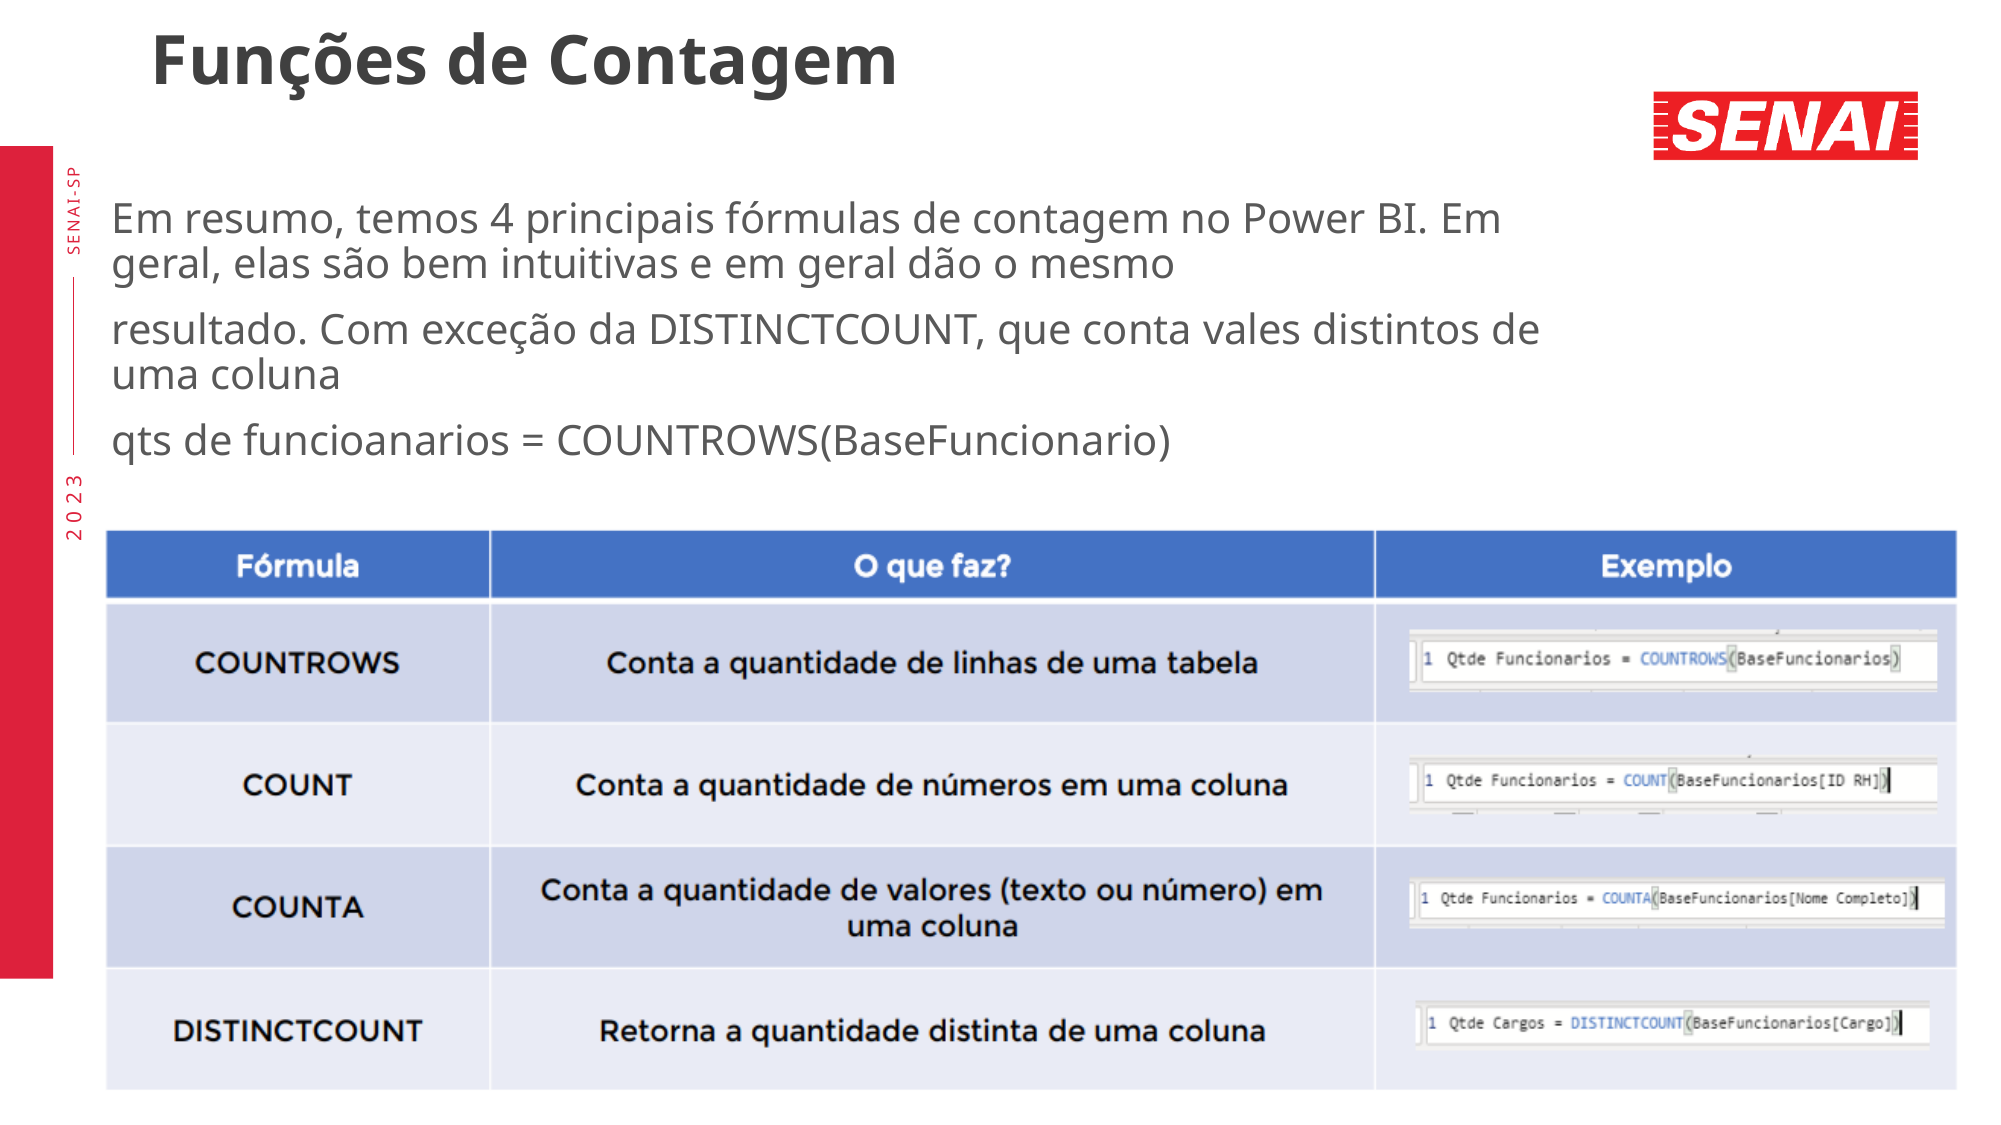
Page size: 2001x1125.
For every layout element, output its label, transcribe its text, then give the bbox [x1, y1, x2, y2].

picture [1647, 85, 1924, 166]
list Em resumo, temos 4 principais fórmulas de contagem no Power BI. Em geral, elas são bem intuitivas e em geral dão o mesmo resultado. Com exceção da DISTINCTCOUNT, que conta vales distintos de uma coluna qts de funcioanarios = COUNTROWS(BaseFuncionario) . [97, 190, 1618, 506]
picture [97, 506, 1971, 1101]
title Funções de Contagem [135, 18, 1636, 107]
